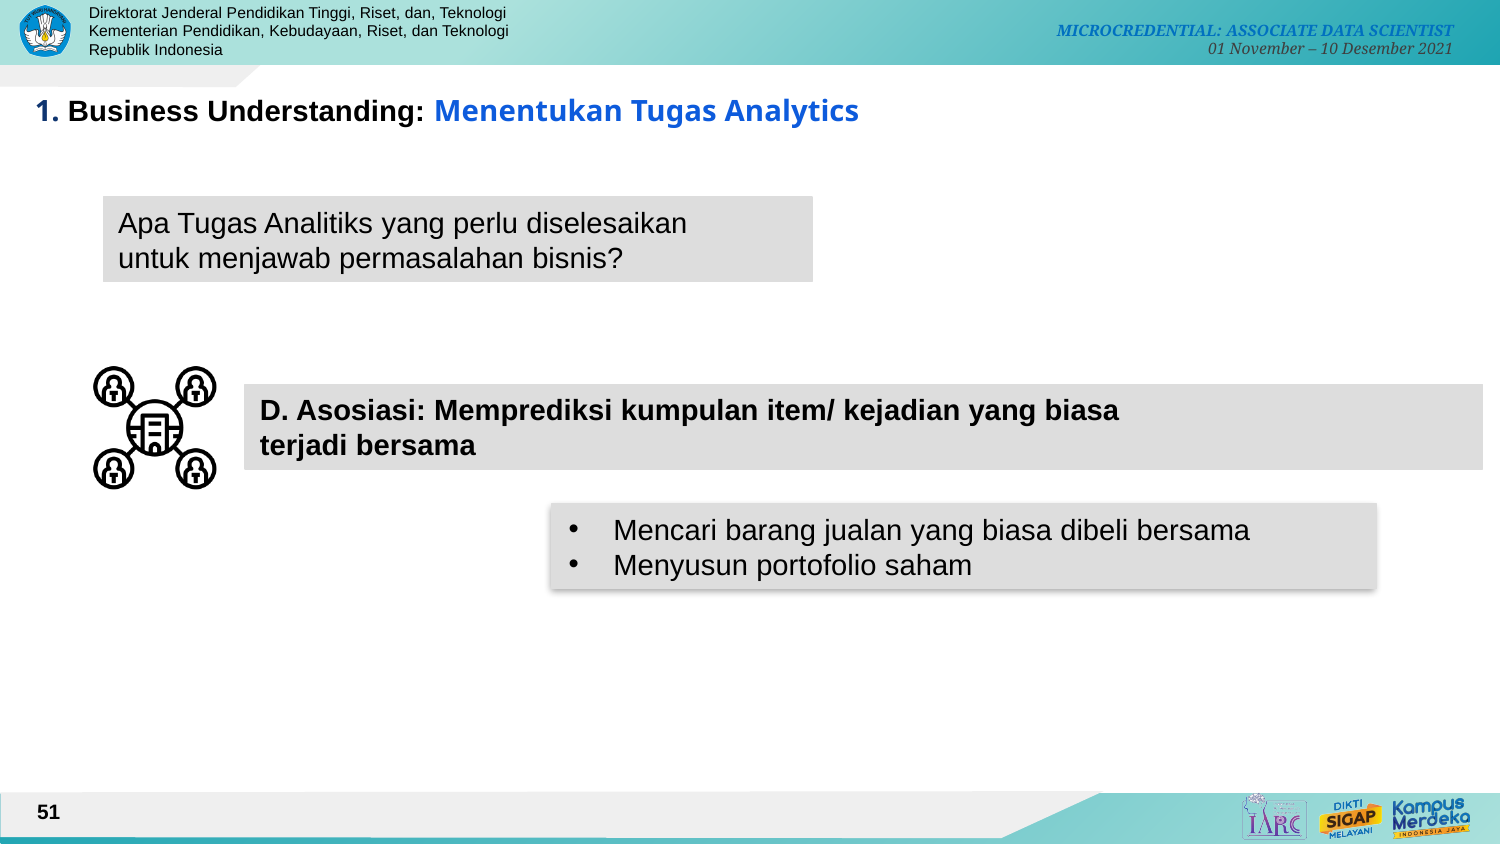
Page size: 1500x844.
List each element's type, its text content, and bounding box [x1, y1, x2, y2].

picture [88, 364, 220, 495]
text_box 51 [0, 788, 75, 834]
text_box D. Asosiasi: Memprediksi kumpulan item/ kejadian yang biasa terjadi bersama [245, 384, 1483, 469]
text_box 1. Business Understanding: Menentukan Tugas Analytics [20, 84, 1483, 178]
text_box Apa Tugas Analitiks yang perlu diselesaikan untuk menjawab permasalahan bisnis? [103, 196, 813, 282]
picture [16, 3, 74, 61]
picture [1237, 790, 1311, 843]
picture [1319, 796, 1382, 842]
text_box Mencari barang jualan yang biasa dibeli bersama Menyusun portofolio saham [551, 503, 1377, 589]
picture [1393, 798, 1470, 839]
